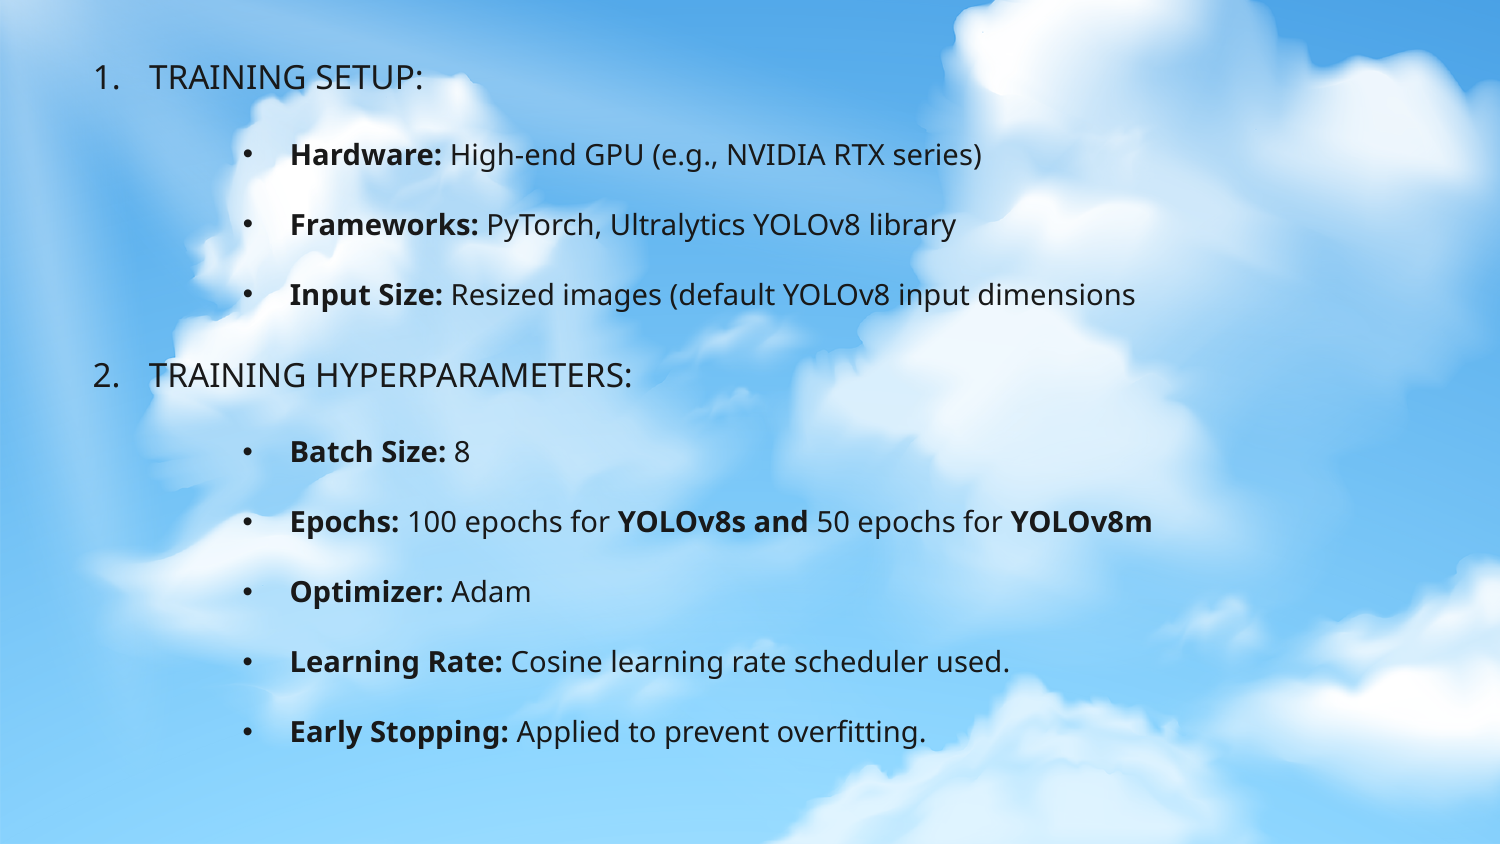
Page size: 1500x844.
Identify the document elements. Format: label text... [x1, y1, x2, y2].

picture [0, 0, 1500, 844]
text_box TRAINING HYPERPARAMETERS: Batch Size: 8 Epochs: 100 epochs for YOLOv8s and 50 epochs for YOLOv8m Optimizer: Adam Learning Rate: Cosine learning rate scheduler used. Early Stopping: Applied to prevent overfitting. [77, 338, 1402, 803]
subtitle TRAINING SETUP: Hardware: High-end GPU (e.g., NVIDIA RTX series) Frameworks: PyTorch, Ultralytics YOLOv8 library Input Size: Resized images (default YOLOv8 input dimensions [77, 41, 1402, 338]
